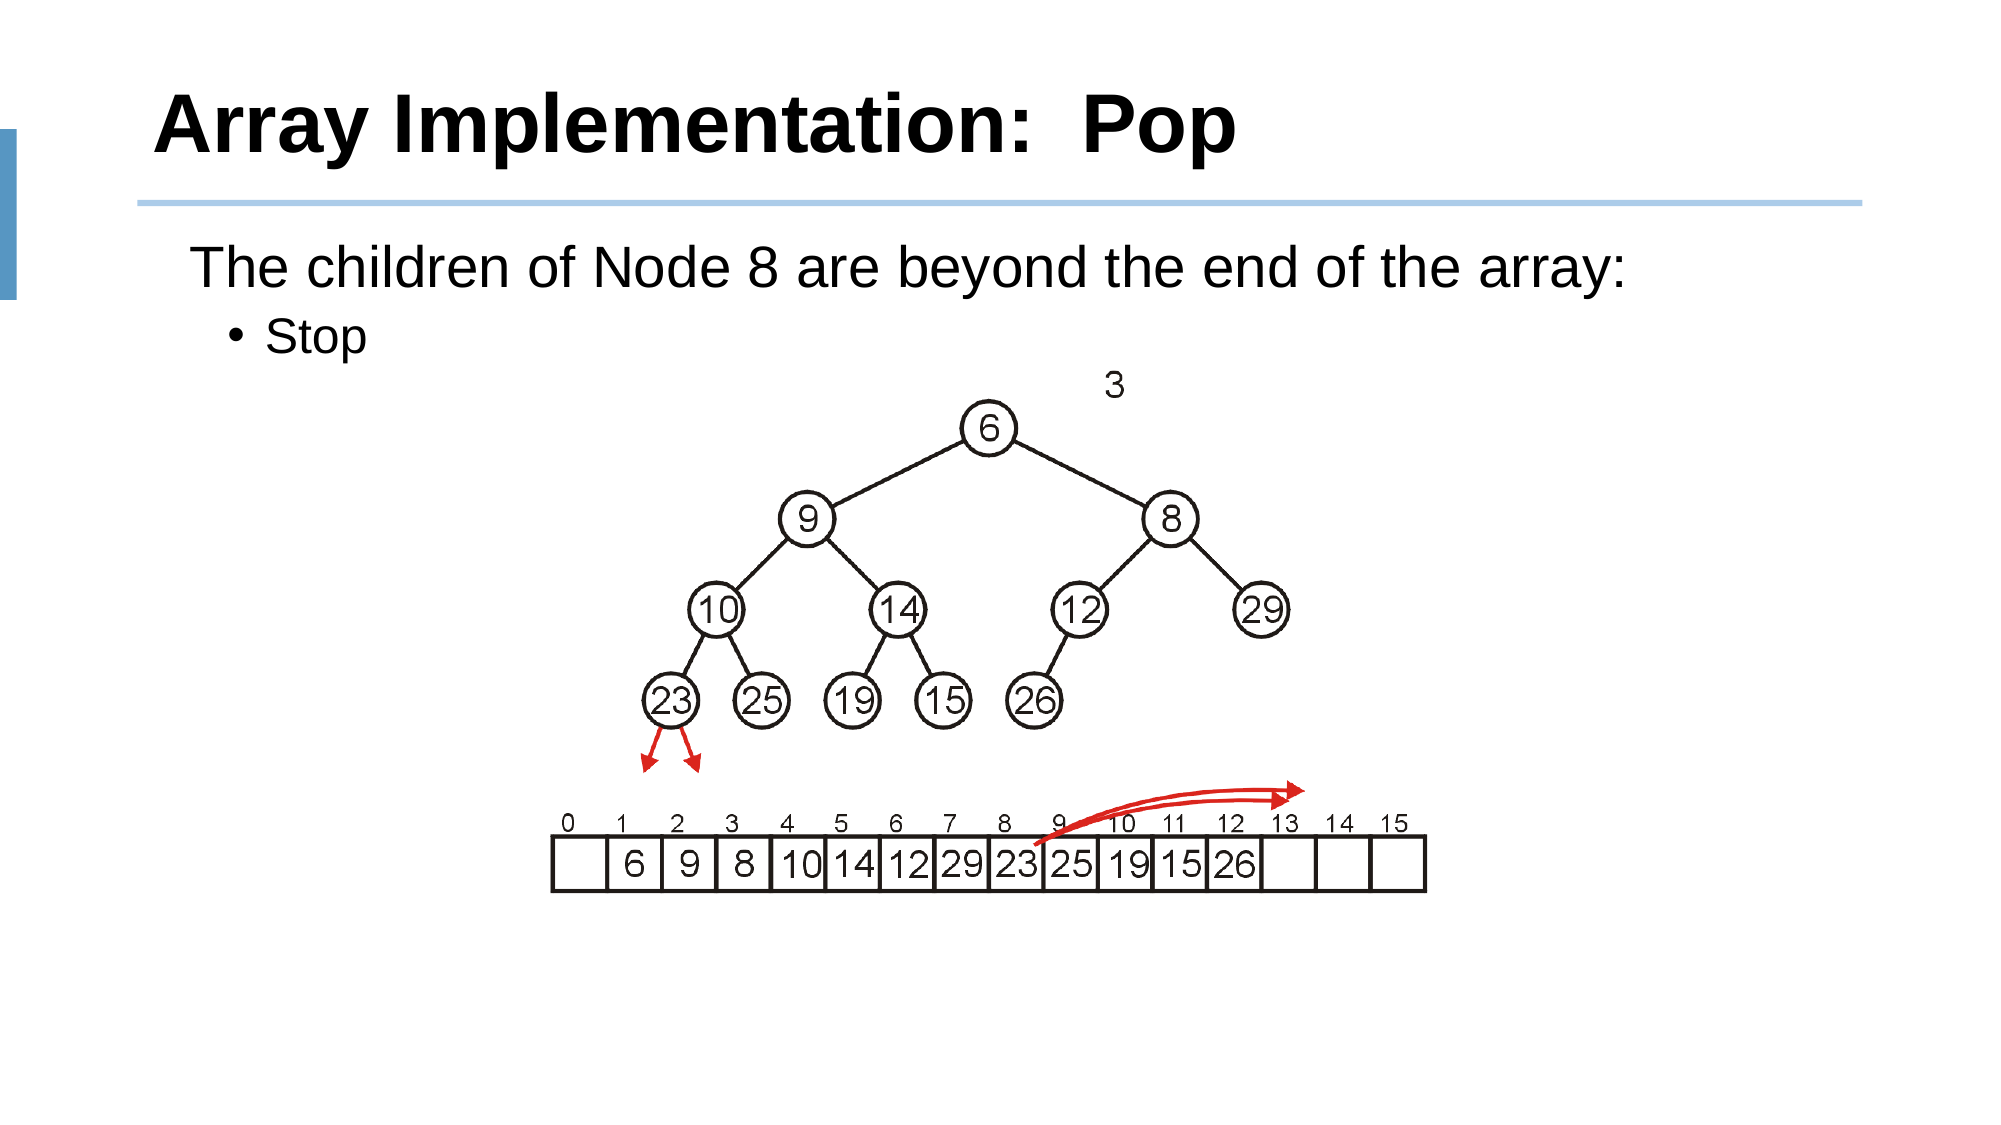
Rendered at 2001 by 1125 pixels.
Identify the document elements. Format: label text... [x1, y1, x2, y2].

picture [542, 364, 1434, 900]
title Array Implementation: Pop [137, 42, 1863, 208]
list The children of Node 8 are beyond the end of the array: Stop [137, 229, 1863, 1014]
